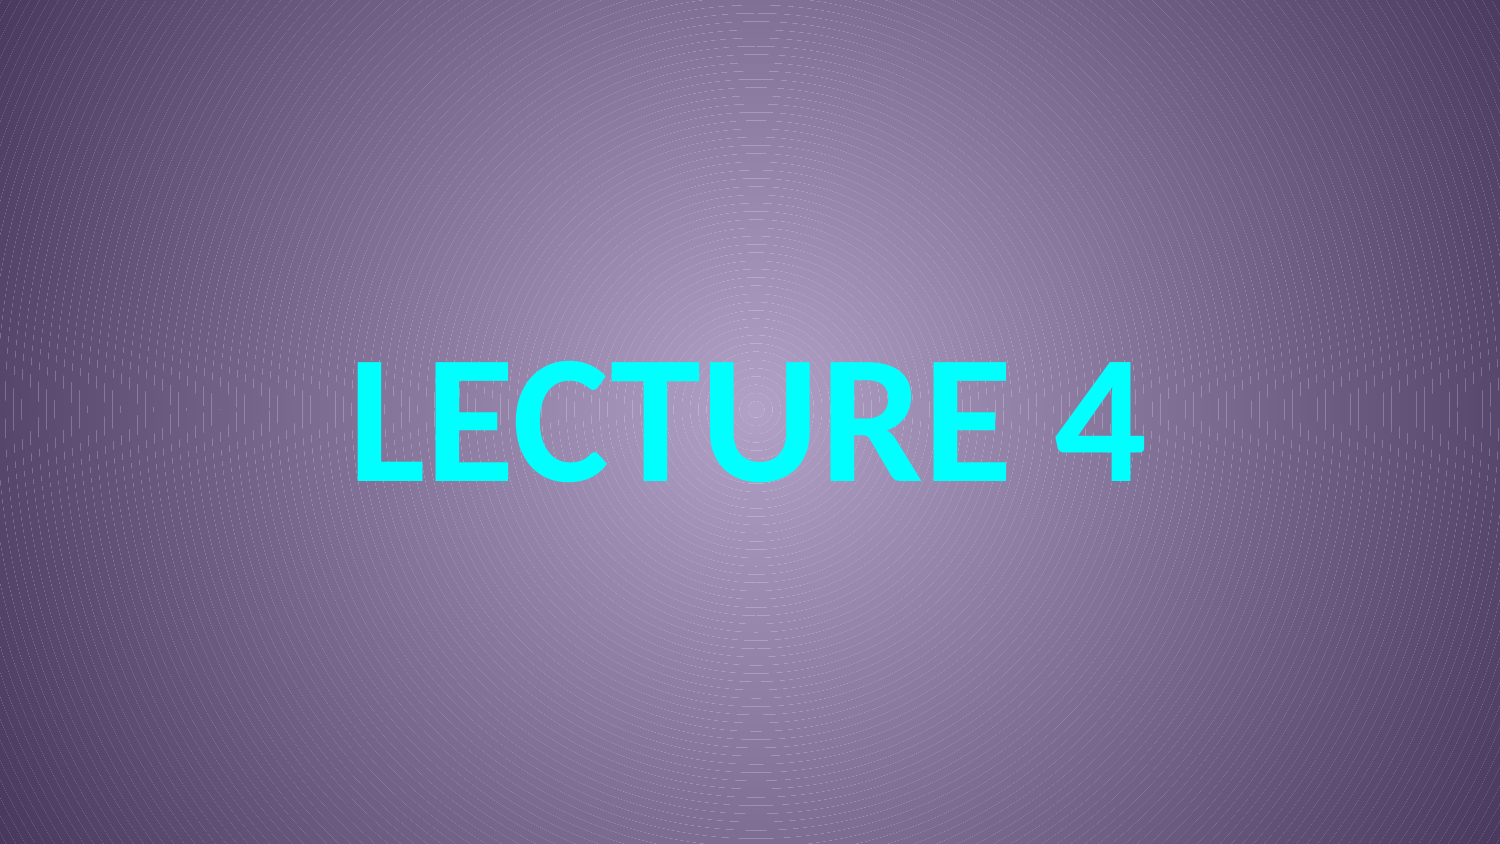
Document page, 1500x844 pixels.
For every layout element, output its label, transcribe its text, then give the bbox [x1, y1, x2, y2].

text_box [0, 0, 1500, 844]
text_box LECTURE 4 [333, 290, 1164, 526]
